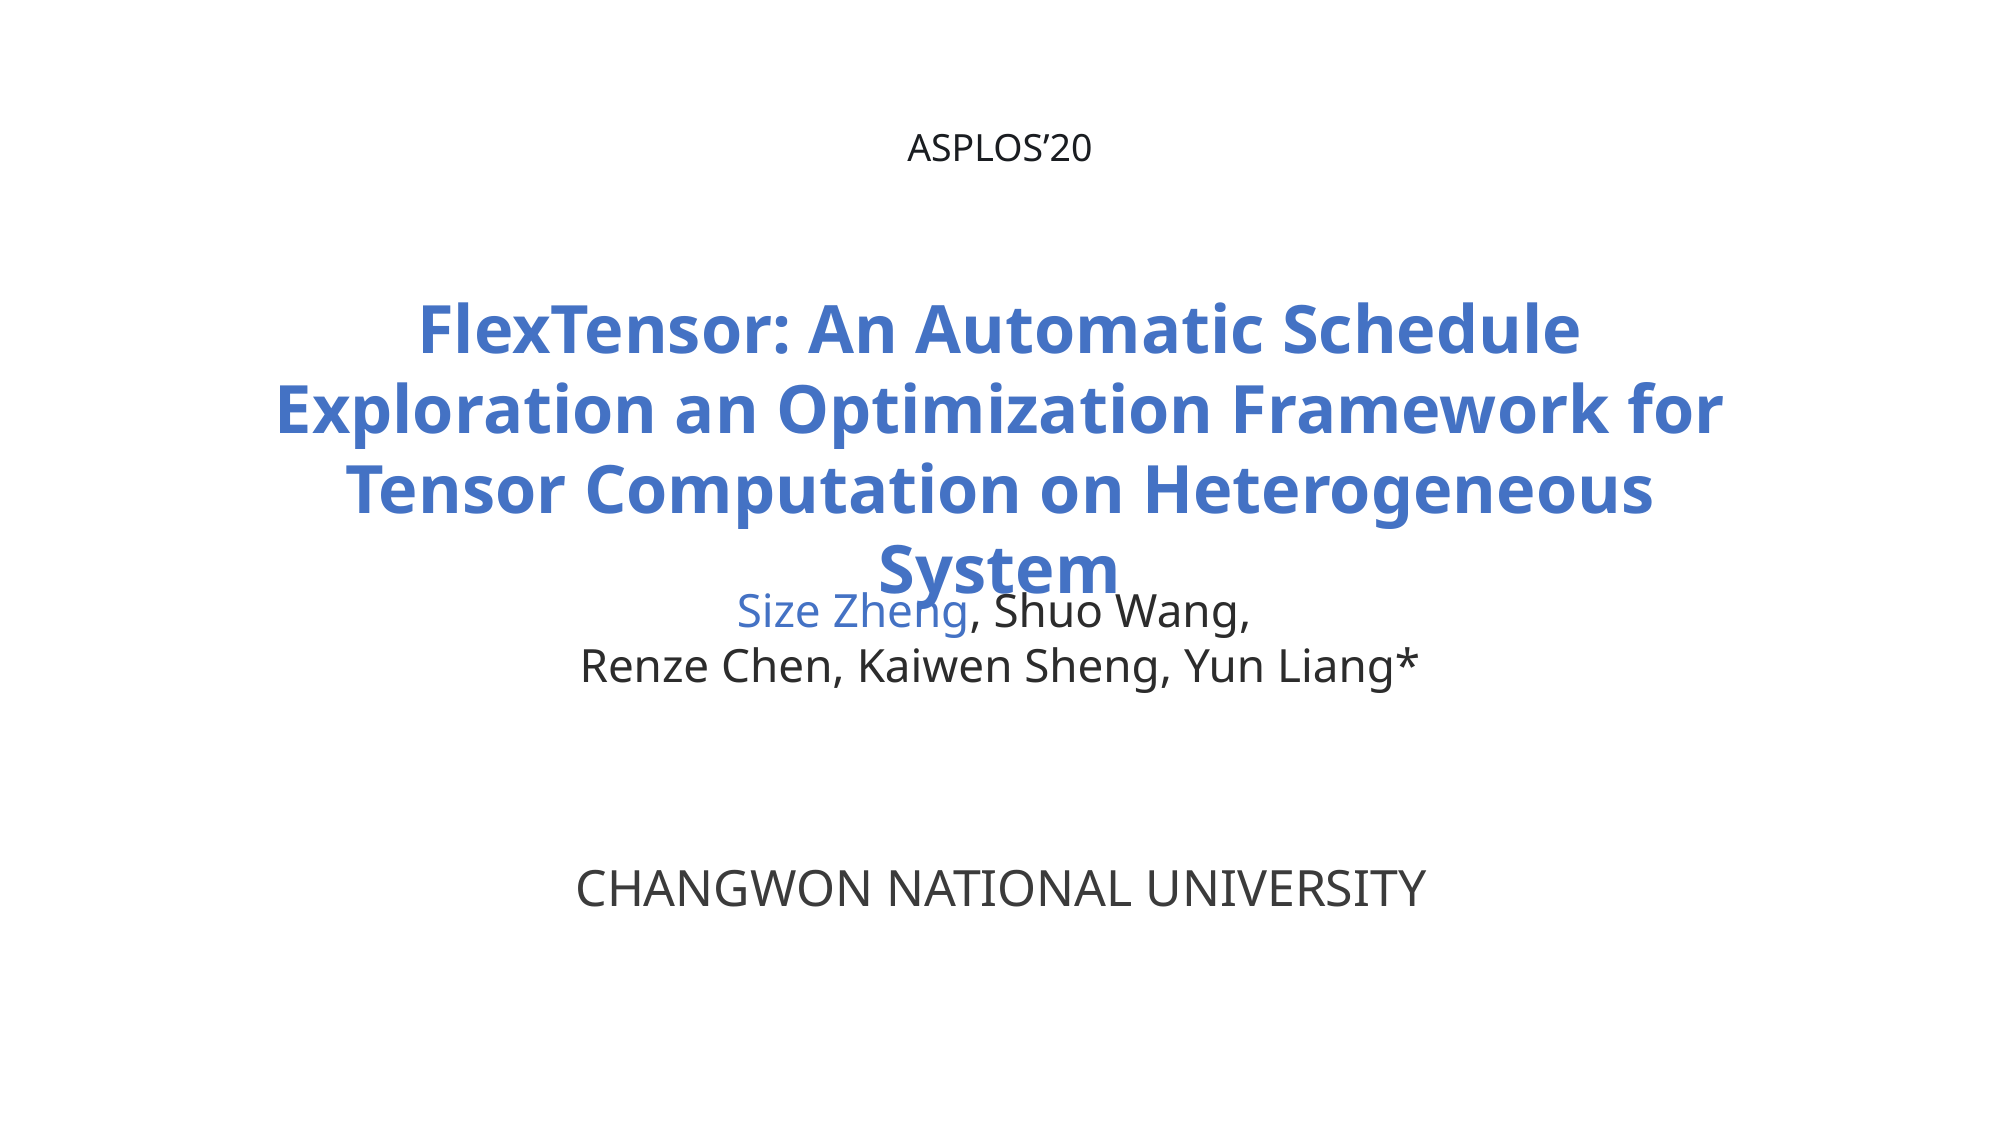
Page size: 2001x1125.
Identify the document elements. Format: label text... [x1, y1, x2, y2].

text_box ASPLOS’20 [123, 116, 1877, 177]
text_box Size Zheng, Shuo Wang, Renze Chen, Kaiwen Sheng, Yun Liang* [123, 574, 1877, 699]
text_box CHANGWON NATIONAL UNIVERSITY [496, 859, 1506, 924]
text_box FlexTensor: An Automatic Schedule Exploration an Optimization Framework for Tensor Computation on Heterogeneous System [233, 287, 1767, 574]
